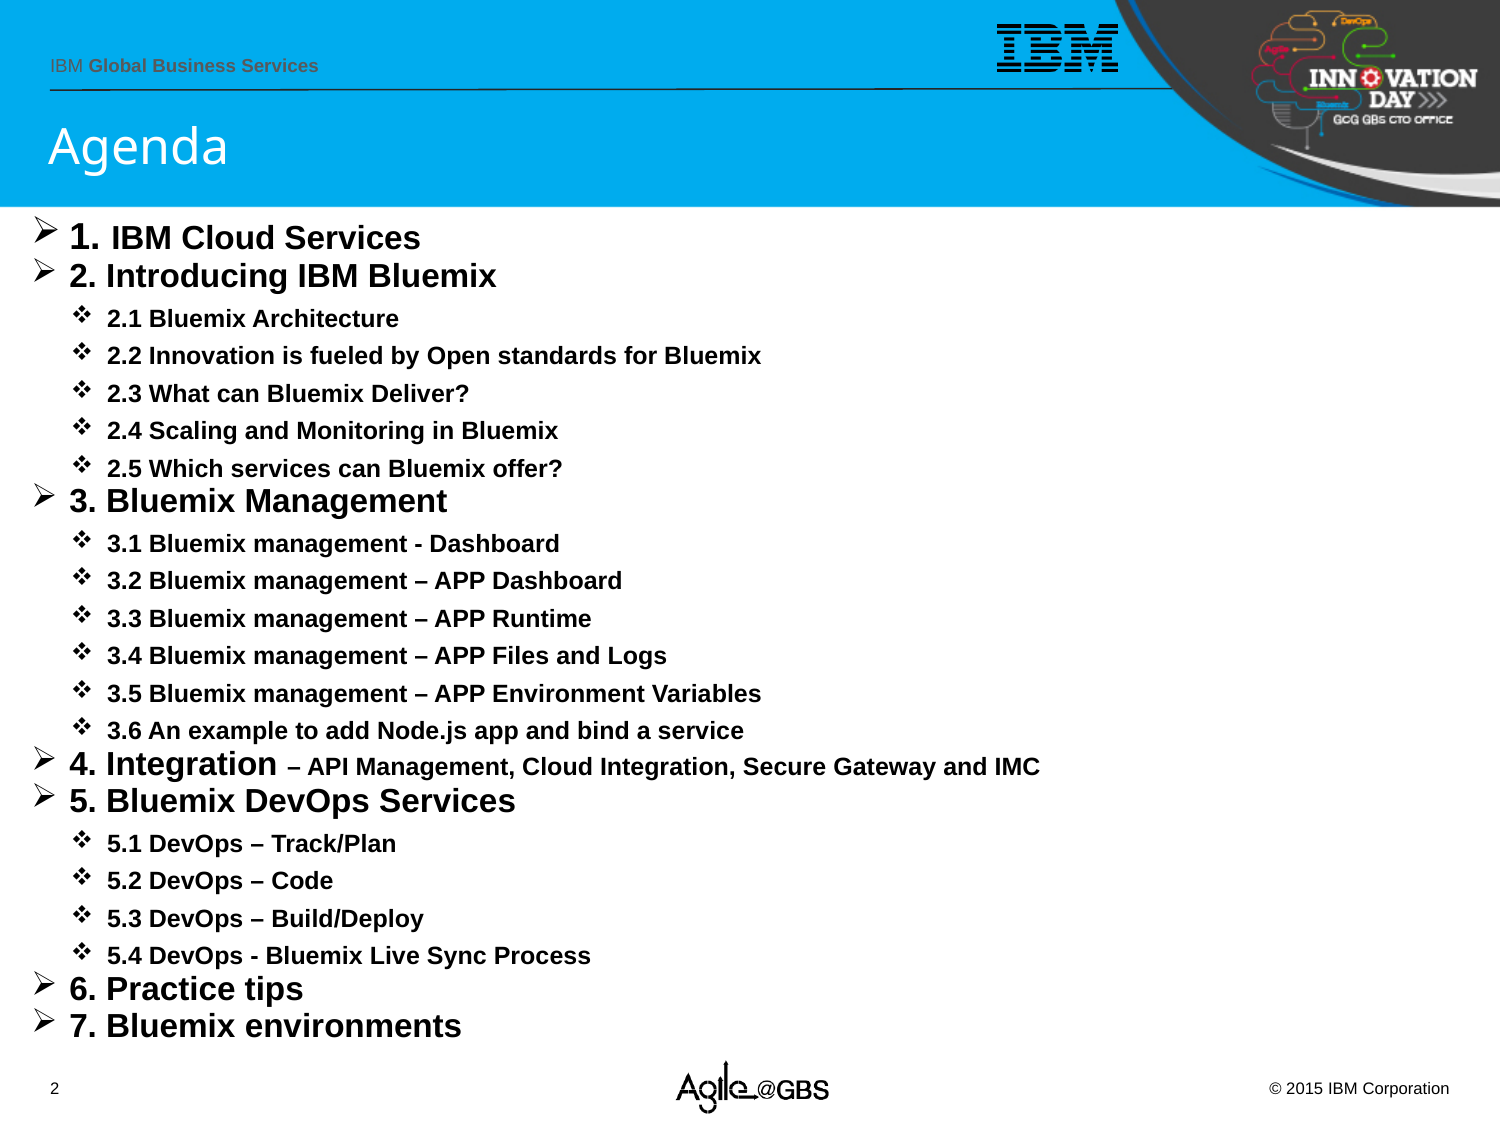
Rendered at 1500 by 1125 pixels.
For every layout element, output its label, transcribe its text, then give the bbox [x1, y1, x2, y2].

title Agenda [48, 92, 1171, 204]
picture [0, 0, 1500, 1125]
slide_number 2 [50, 1072, 95, 1103]
list 1. IBM Cloud Services 2. Introducing IBM Bluemix 2.1 Bluemix Architecture 2.2 Innovation is fueled by Open standards for Bluemix 2.3 What can Bluemix Deliver? 2.4 Scaling and Monitoring in Bluemix 2.5 Which services can Bluemix offer? 3. Bluemix Management 3.1 Bluemix management - Dashboard 3.2 Bluemix management – APP Dashboard 3.3 Bluemix management – APP Runtime 3.4 Bluemix management – APP Files and Logs 3.5 Bluemix management – APP Environment Variables 3.6 An example to add Node.js app and bind a service 4. Integration – API Management, Cloud Integration, Secure Gateway and IMC 5. Bluemix DevOps Services 5.1 DevOps – Track/Plan 5.2 DevOps – Code 5.3 DevOps – Build/Deploy 5.4 DevOps - Bluemix Live Sync Process 6. Practice tips 7. Bluemix environments [31, 219, 1469, 1055]
